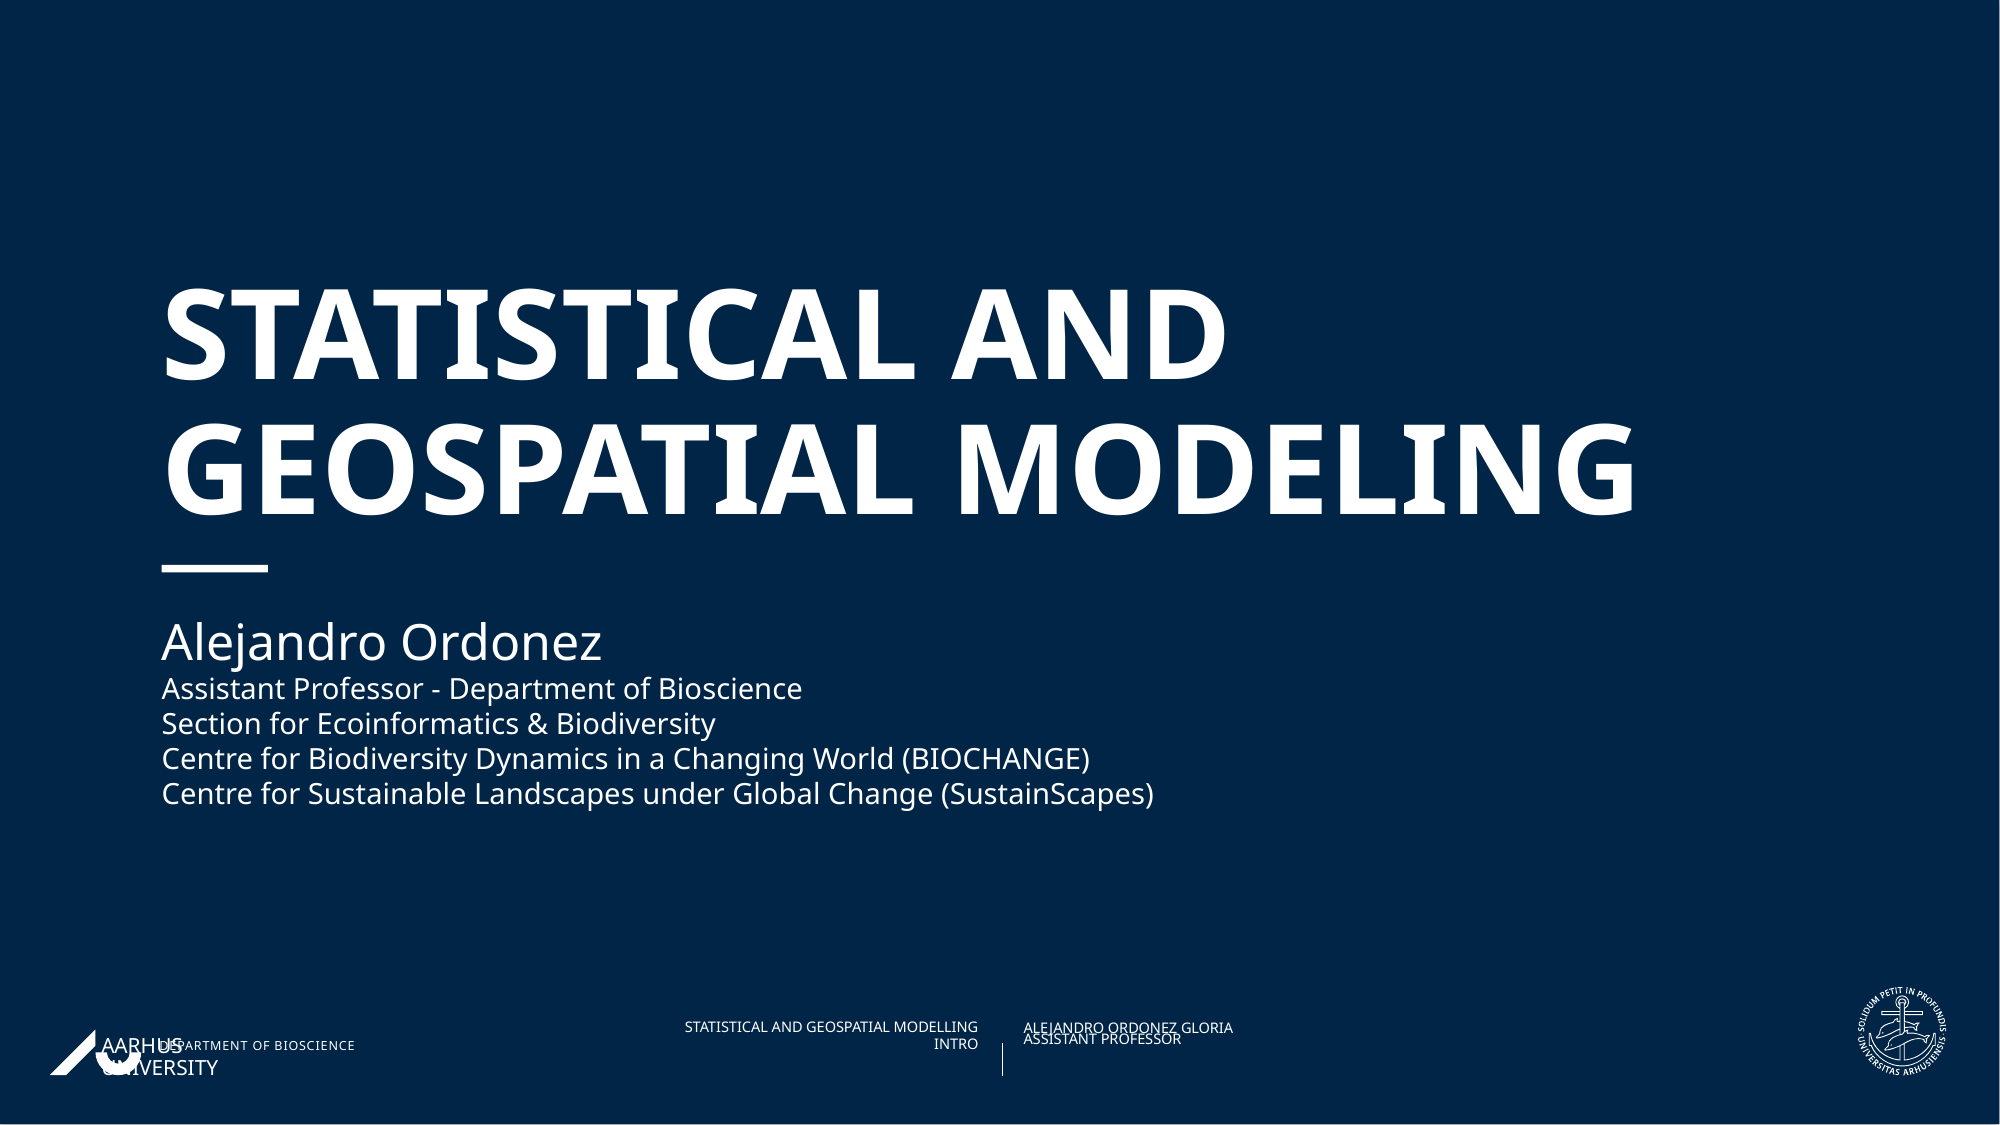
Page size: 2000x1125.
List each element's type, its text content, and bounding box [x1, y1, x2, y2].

title Statistical and Geospatial Modeling [160, 249, 1727, 542]
list Alejandro Ordonez Assistant Professor - Department of Bioscience Section for Ecoinformatics & Biodiversity Centre for Biodiversity Dynamics in a Changing World (BIOCHANGE) Centre for Sustainable Landscapes under Global Change (SustainScapes) [161, 609, 1337, 811]
